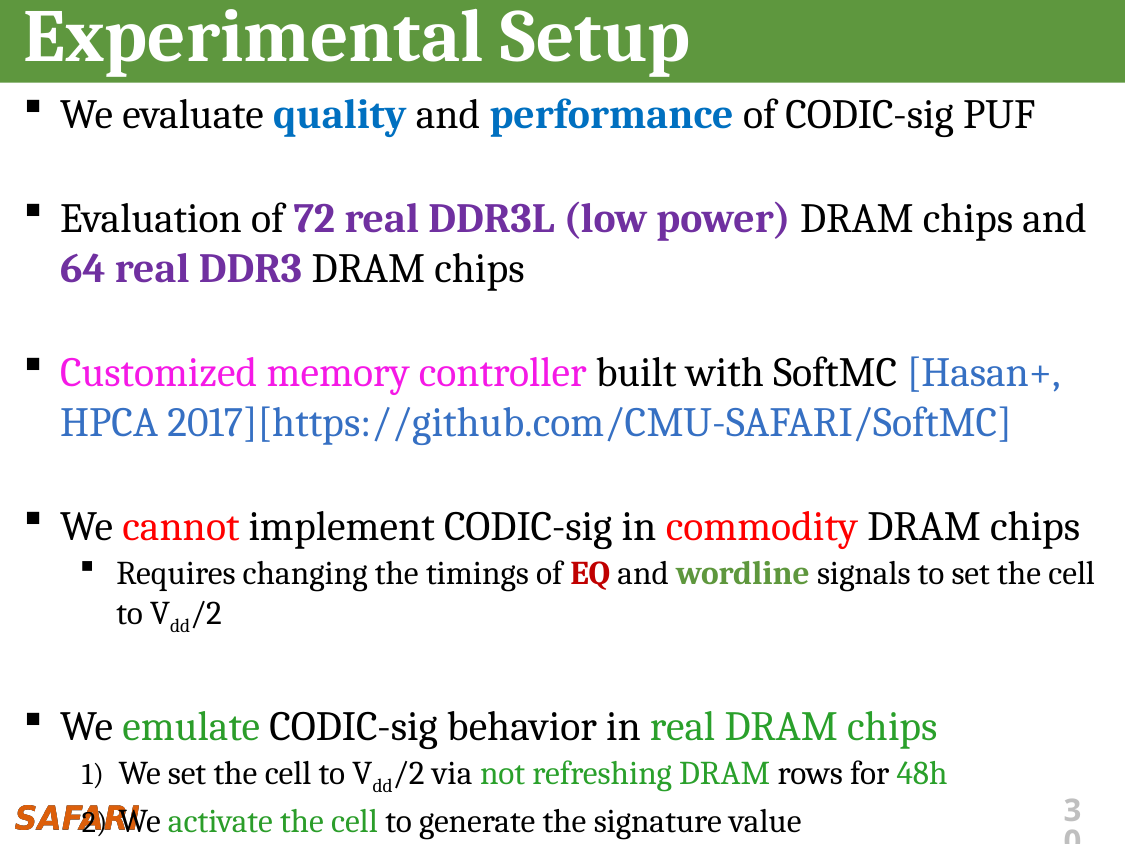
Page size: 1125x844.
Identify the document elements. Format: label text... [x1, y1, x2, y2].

picture [15, 805, 139, 830]
text_box 30 [1057, 794, 1105, 829]
title Experimental Setup [12, 0, 740, 75]
list We evaluate quality and performance of CODIC-sig PUF Evaluation of 72 real DDR3L (low power) DRAM chips and 64 real DDR3 DRAM chips Customized memory controller built with SoftMC [Hasan+, HPCA 2017][https://github.com/CMU-SAFARI/SoftMC] We cannot implement CODIC-sig in commodity DRAM chips Requires changing the timings of EQ and wordline signals to set the cell to Vdd/2 We emulate CODIC-sig behavior in real DRAM chips We set the cell to Vdd/2 via not refreshing DRAM rows for 48h We activate the cell to generate the signature value [12, 75, 1125, 769]
